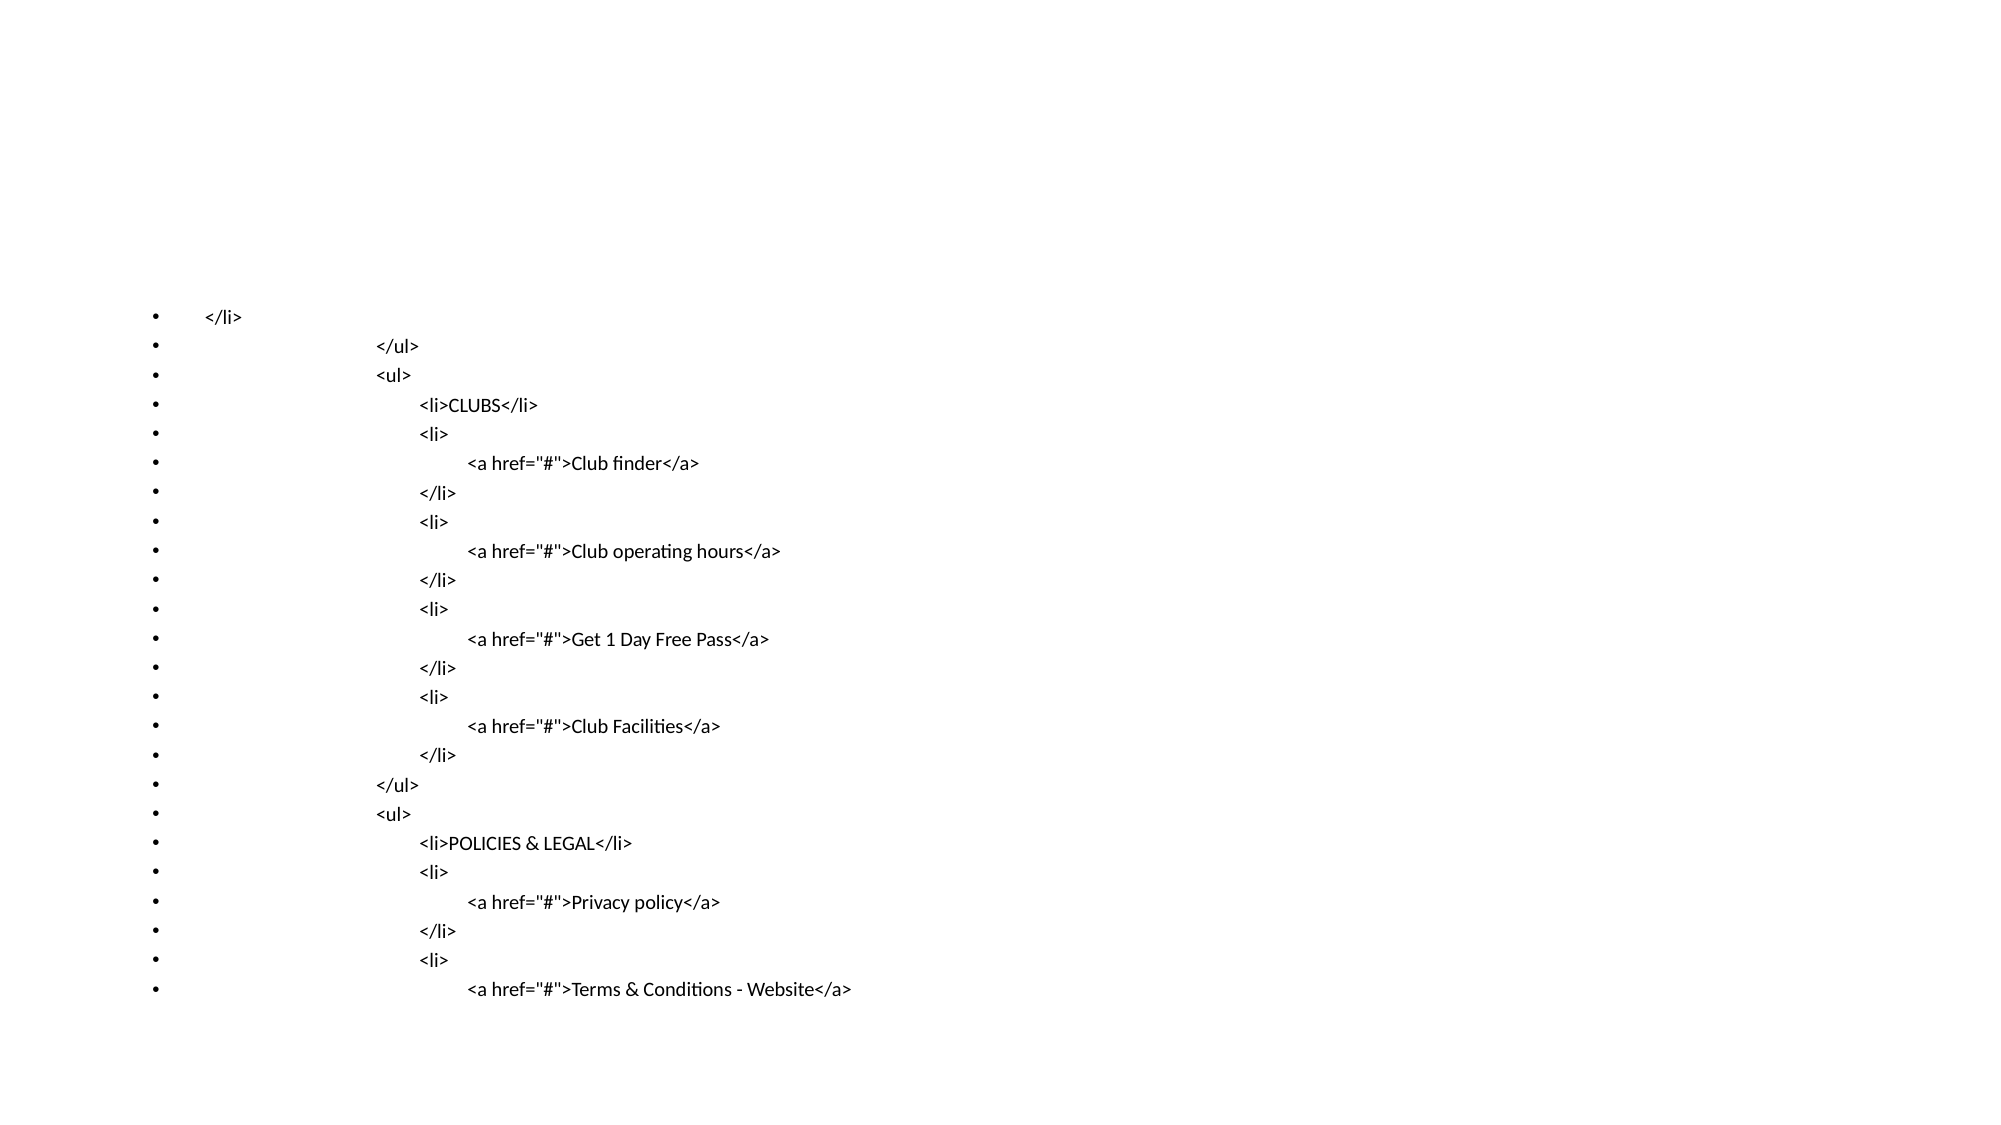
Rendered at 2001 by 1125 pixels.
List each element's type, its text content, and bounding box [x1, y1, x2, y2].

list </li> </ul> <ul> <li>CLUBS</li> <li> <a href="#">Club finder</a> </li> <li> <a href="#">Club operating hours</a> </li> <li> <a href="#">Get 1 Day Free Pass</a> </li> <li> <a href="#">Club Facilities</a> </li> </ul> <ul> <li>POLICIES & LEGAL</li> <li> <a href="#">Privacy policy</a> </li> <li> <a href="#">Terms & Conditions - Website</a> [137, 299, 1863, 1014]
